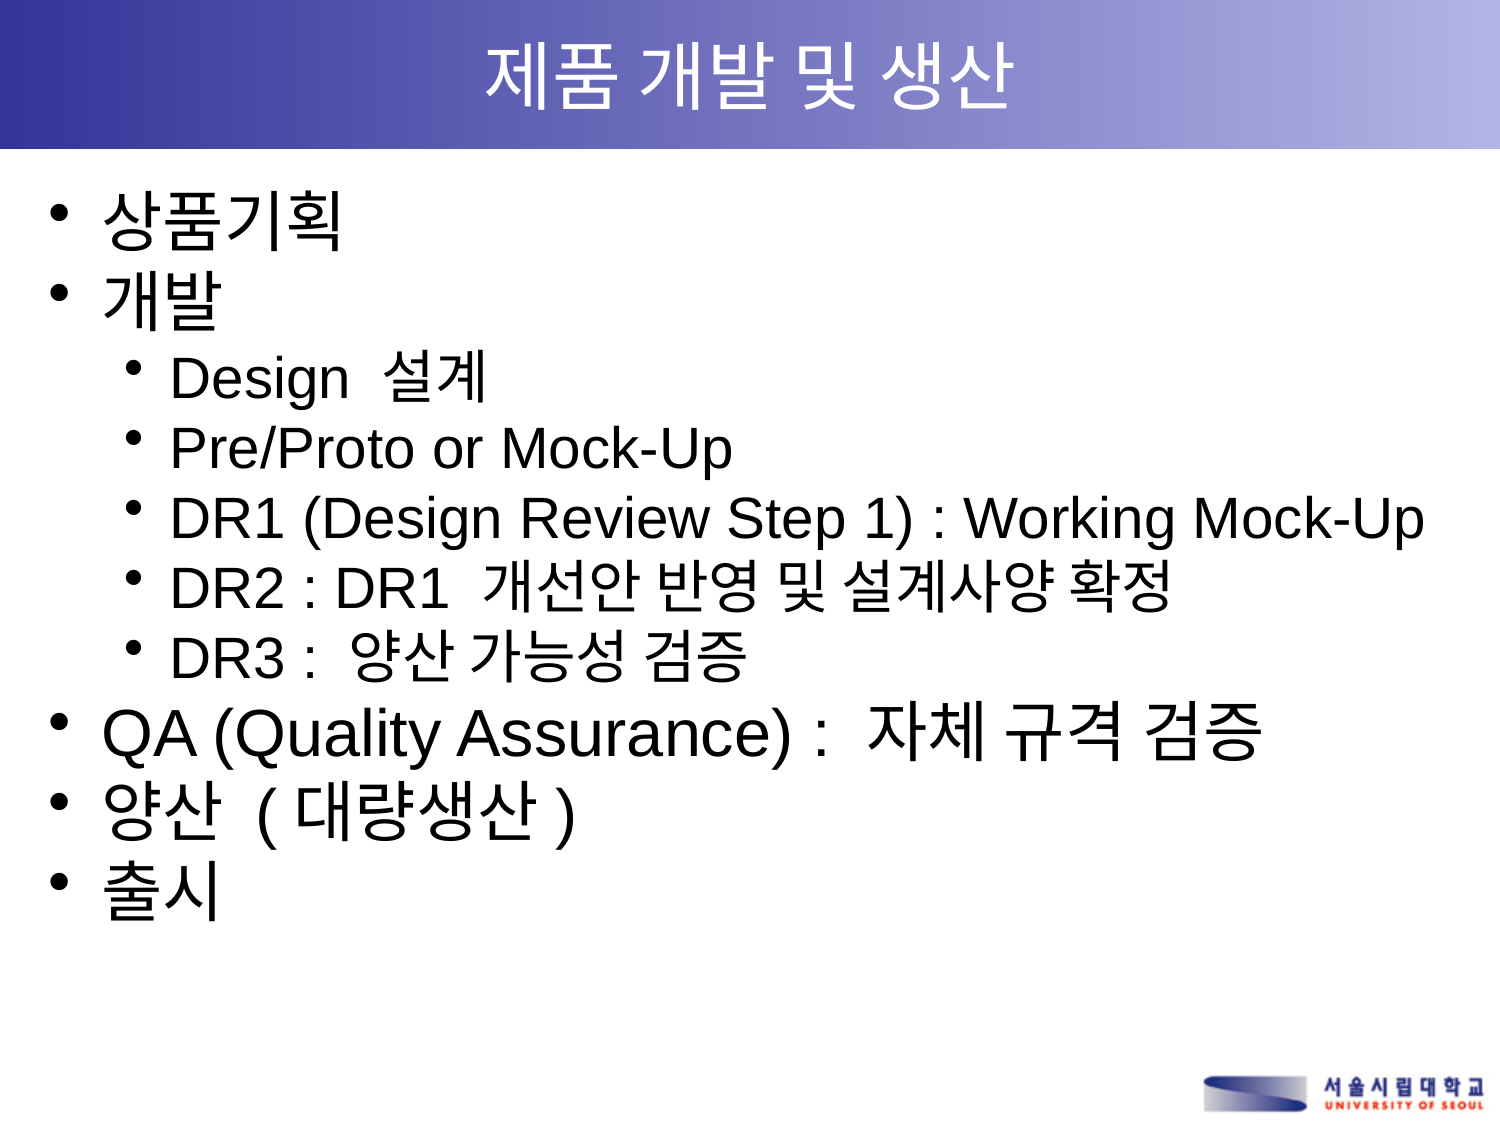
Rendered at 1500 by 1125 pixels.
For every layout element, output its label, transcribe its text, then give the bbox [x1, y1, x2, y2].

list 상품기획 개발 Design 설계 Pre/Proto or Mock-Up DR1 (Design Review Step 1) : Working Mock-Up DR2 : DR1 개선안 반영 및 설계사양 확정 DR3 : 양산 가능성 검증 QA (Quality Assurance) : 자체 규격 검증 양산 (대량생산) 출시 [40, 172, 1460, 1125]
picture [1460, 1070, 1500, 1115]
title 제품 개발 및 생산 [0, 0, 1500, 150]
